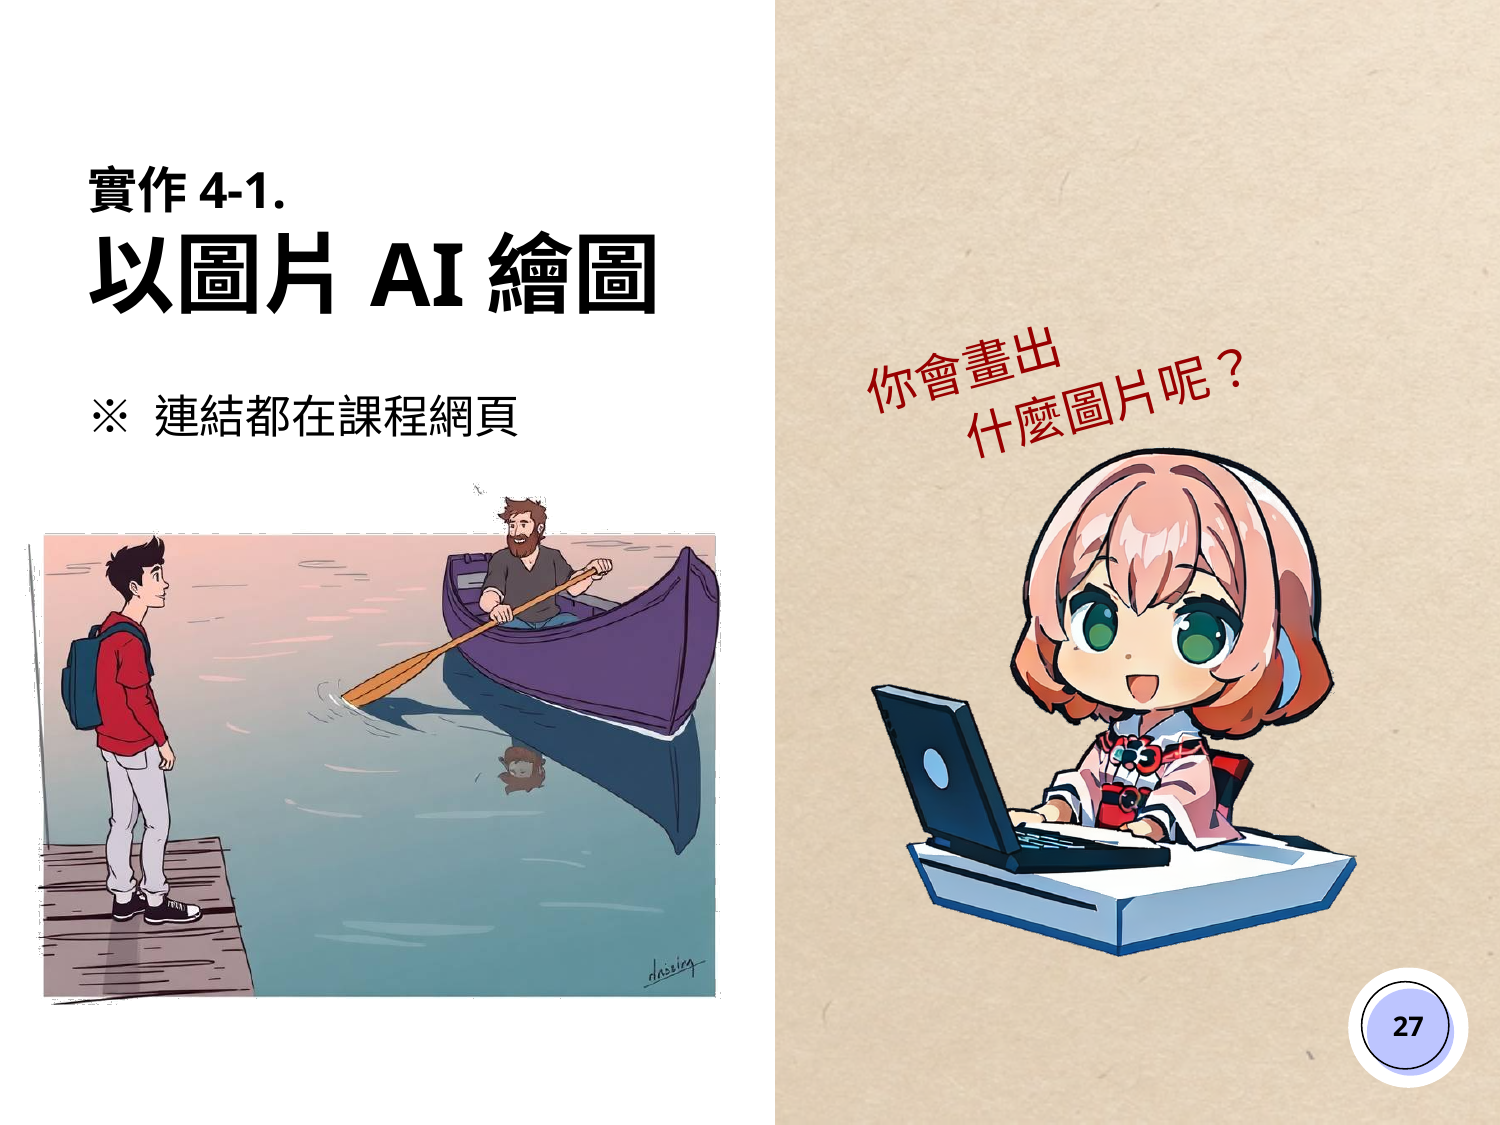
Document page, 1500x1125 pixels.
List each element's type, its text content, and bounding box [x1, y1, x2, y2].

title 實作4-1. 以圖片AI繪圖 [72, 218, 709, 339]
slide_number ‹#› [1363, 984, 1454, 1071]
subtitle ※ 連結都在課程網頁 [72, 365, 709, 481]
text_box 你會畫出 什麼圖片呢？ [851, 283, 1286, 450]
picture [24, 482, 721, 1005]
picture [870, 447, 1358, 957]
